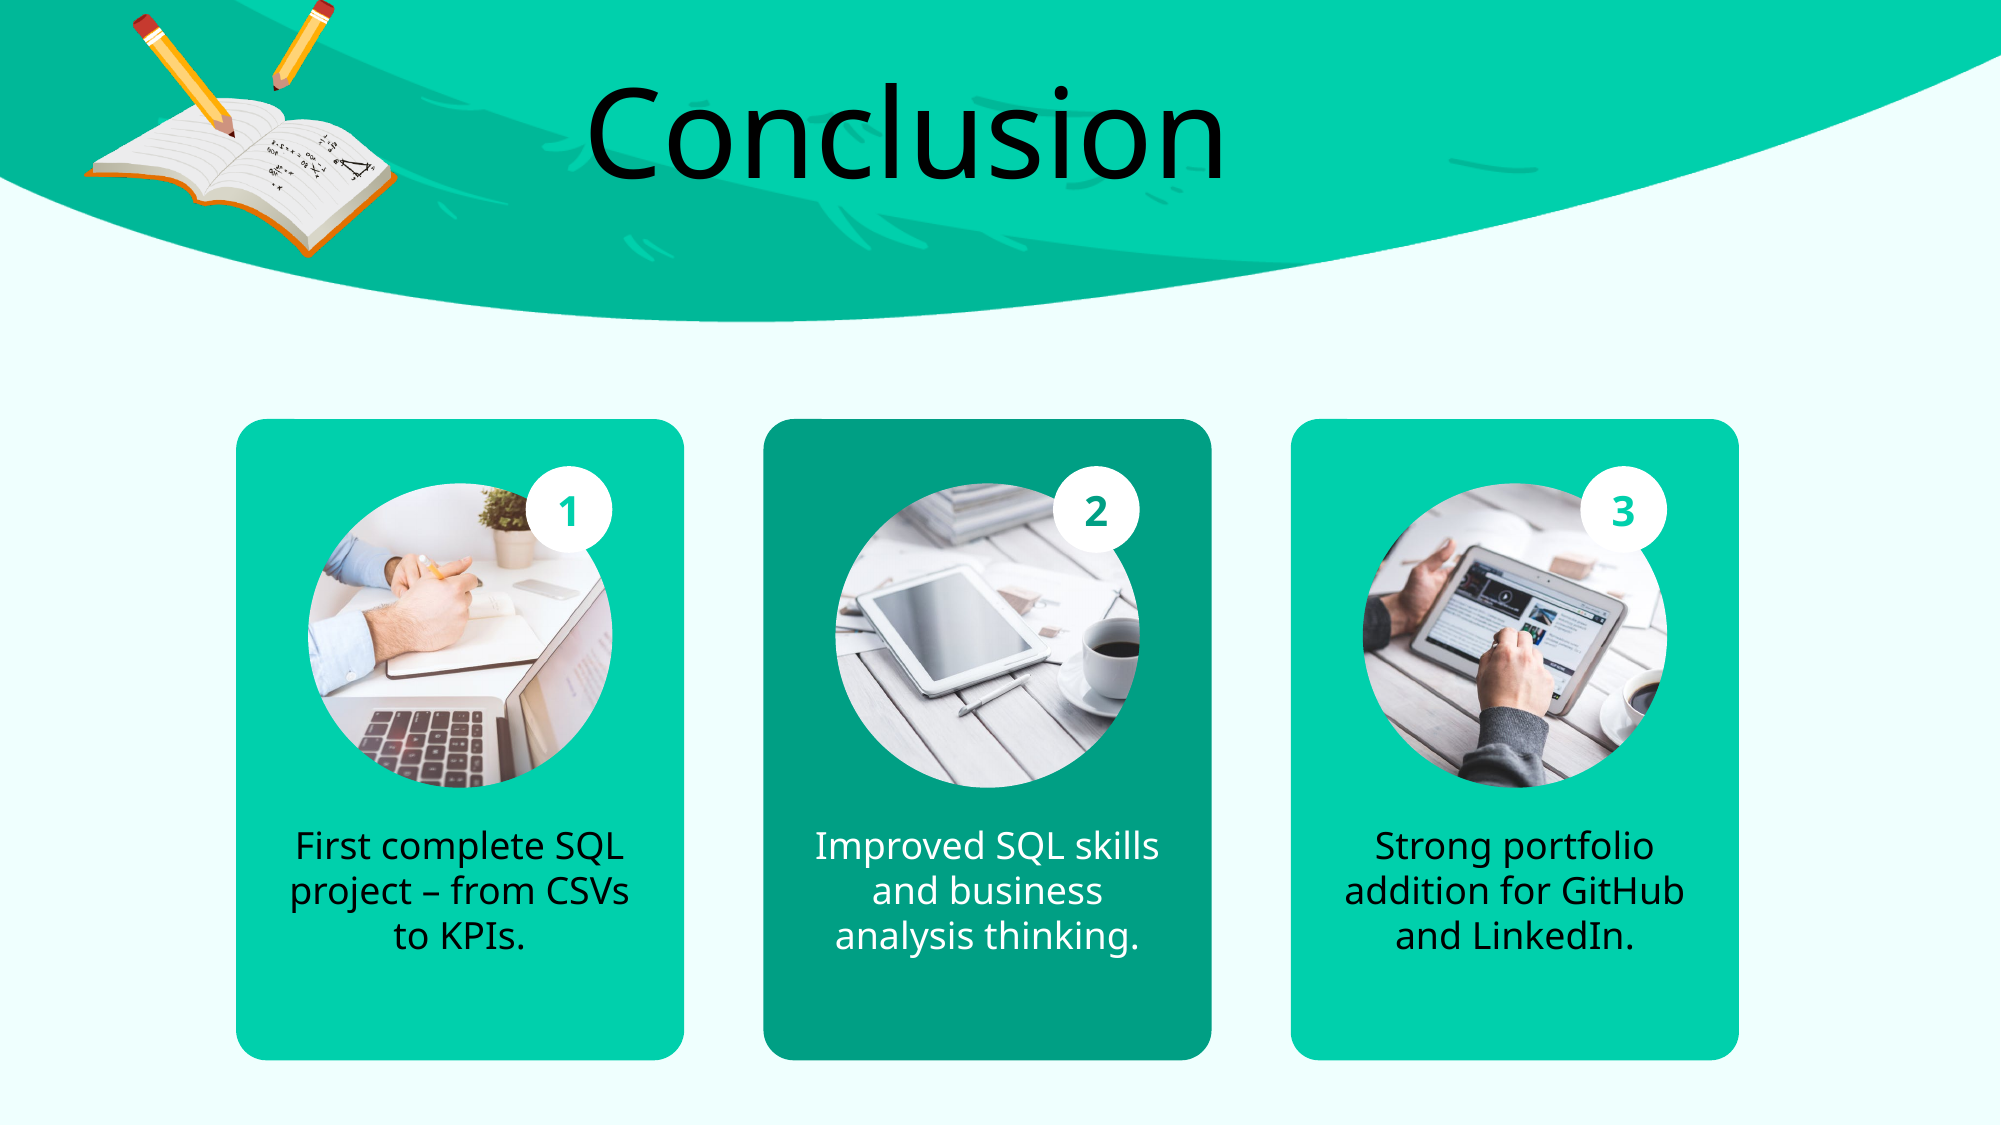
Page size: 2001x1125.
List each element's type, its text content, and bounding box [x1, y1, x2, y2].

text_box 1 [524, 465, 614, 554]
text_box [235, 417, 686, 1062]
text_box Improved SQL skills and business analysis thinking. [800, 814, 1175, 965]
text_box [834, 482, 1141, 789]
text_box Strong portfolio addition for GitHub and LinkedIn. [1327, 814, 1703, 965]
text_box [307, 482, 614, 789]
text_box [1361, 482, 1669, 789]
text_box 3 [1579, 465, 1669, 554]
text_box [1289, 417, 1740, 1062]
text_box 2 [1051, 465, 1141, 554]
text_box [762, 417, 1213, 1062]
text_box First complete SQL project – from CSVs to KPIs. [272, 814, 648, 965]
picture [0, 0, 2001, 372]
